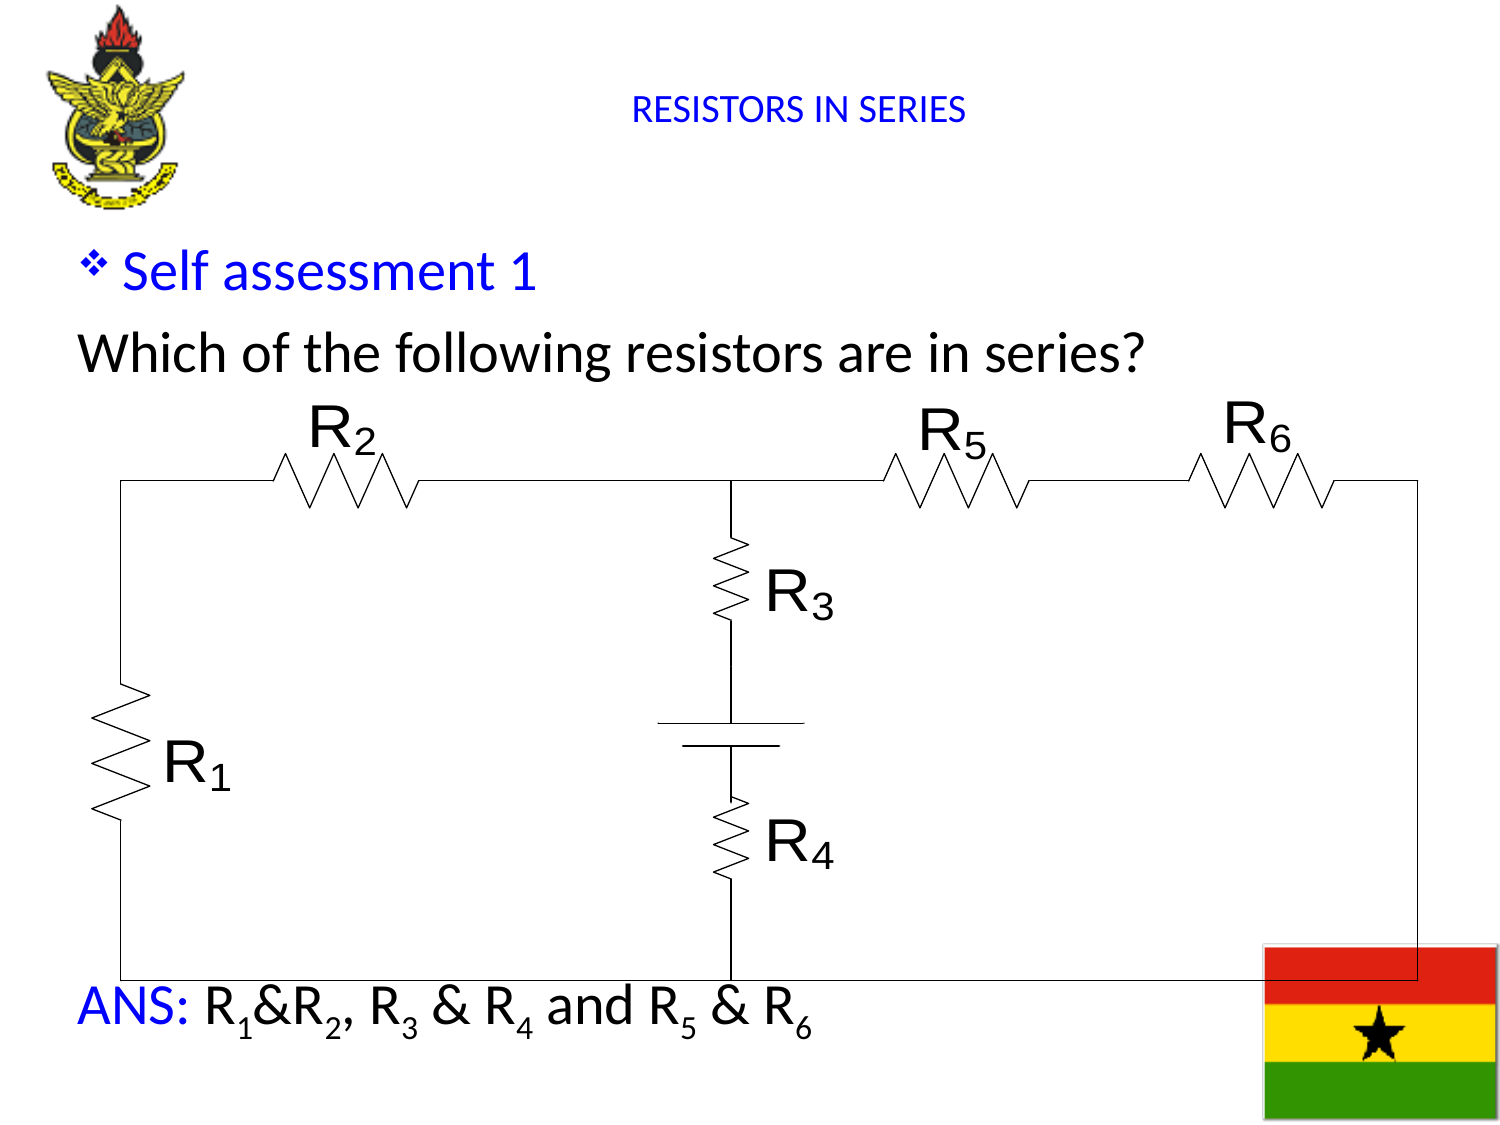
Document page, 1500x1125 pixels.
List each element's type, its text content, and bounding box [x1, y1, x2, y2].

subtitle Self assessment 1 Which of the following resistors are in series? ANS: R1&R2, R3 & R4 and R5 & R6 [62, 224, 1450, 942]
picture [0, 0, 226, 226]
subtitle Self assessment 1 Which of the following resistors are in series? ANS: R1&R2, R3 & R4 and R5 & R6 [62, 997, 1257, 1100]
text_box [49, 374, 1426, 988]
picture [1262, 943, 1500, 1125]
title RESISTORS IN SERIES [229, 24, 1450, 188]
